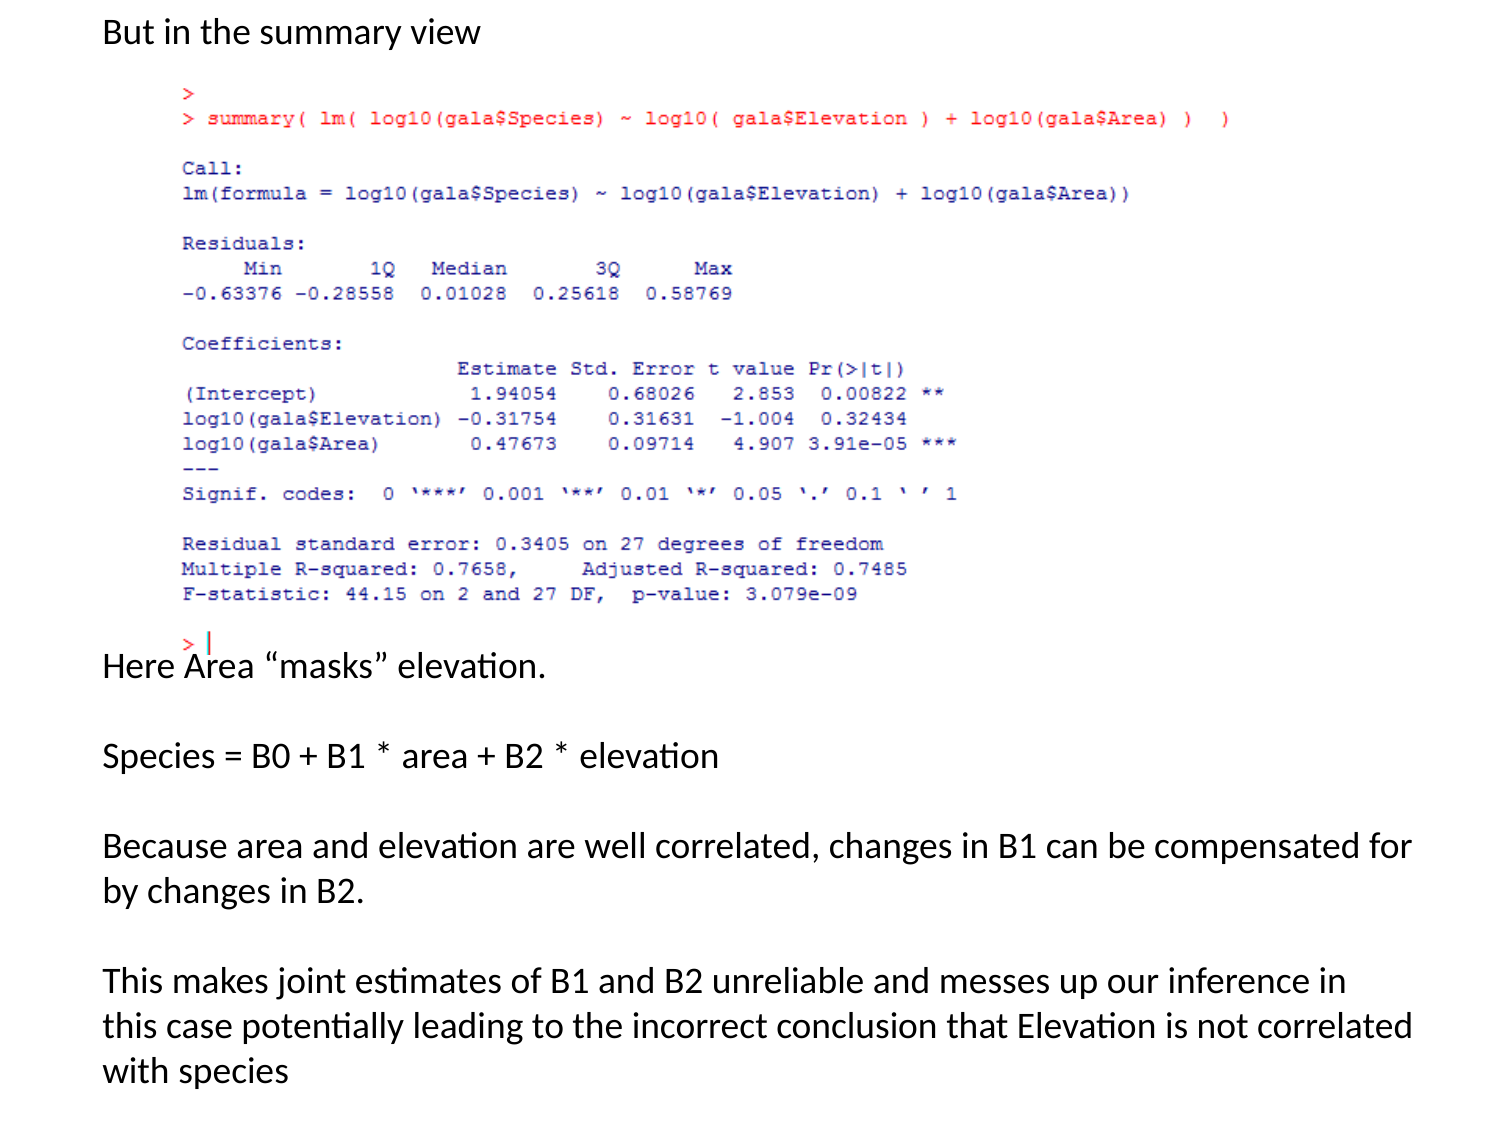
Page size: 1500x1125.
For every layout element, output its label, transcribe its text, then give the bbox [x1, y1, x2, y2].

text_box Here Area “masks” elevation. Species = B0 + B1 * area + B2 * elevation Because area and elevation are well correlated, changes in B1 can be compensated for by changes in B2. This makes joint estimates of B1 and B2 unreliable and messes up our inference in this case potentially leading to the incorrect conclusion that Elevation is not correlated with species [87, 633, 1463, 1099]
picture [176, 87, 1324, 655]
text_box But in the summary view [87, 0, 813, 60]
